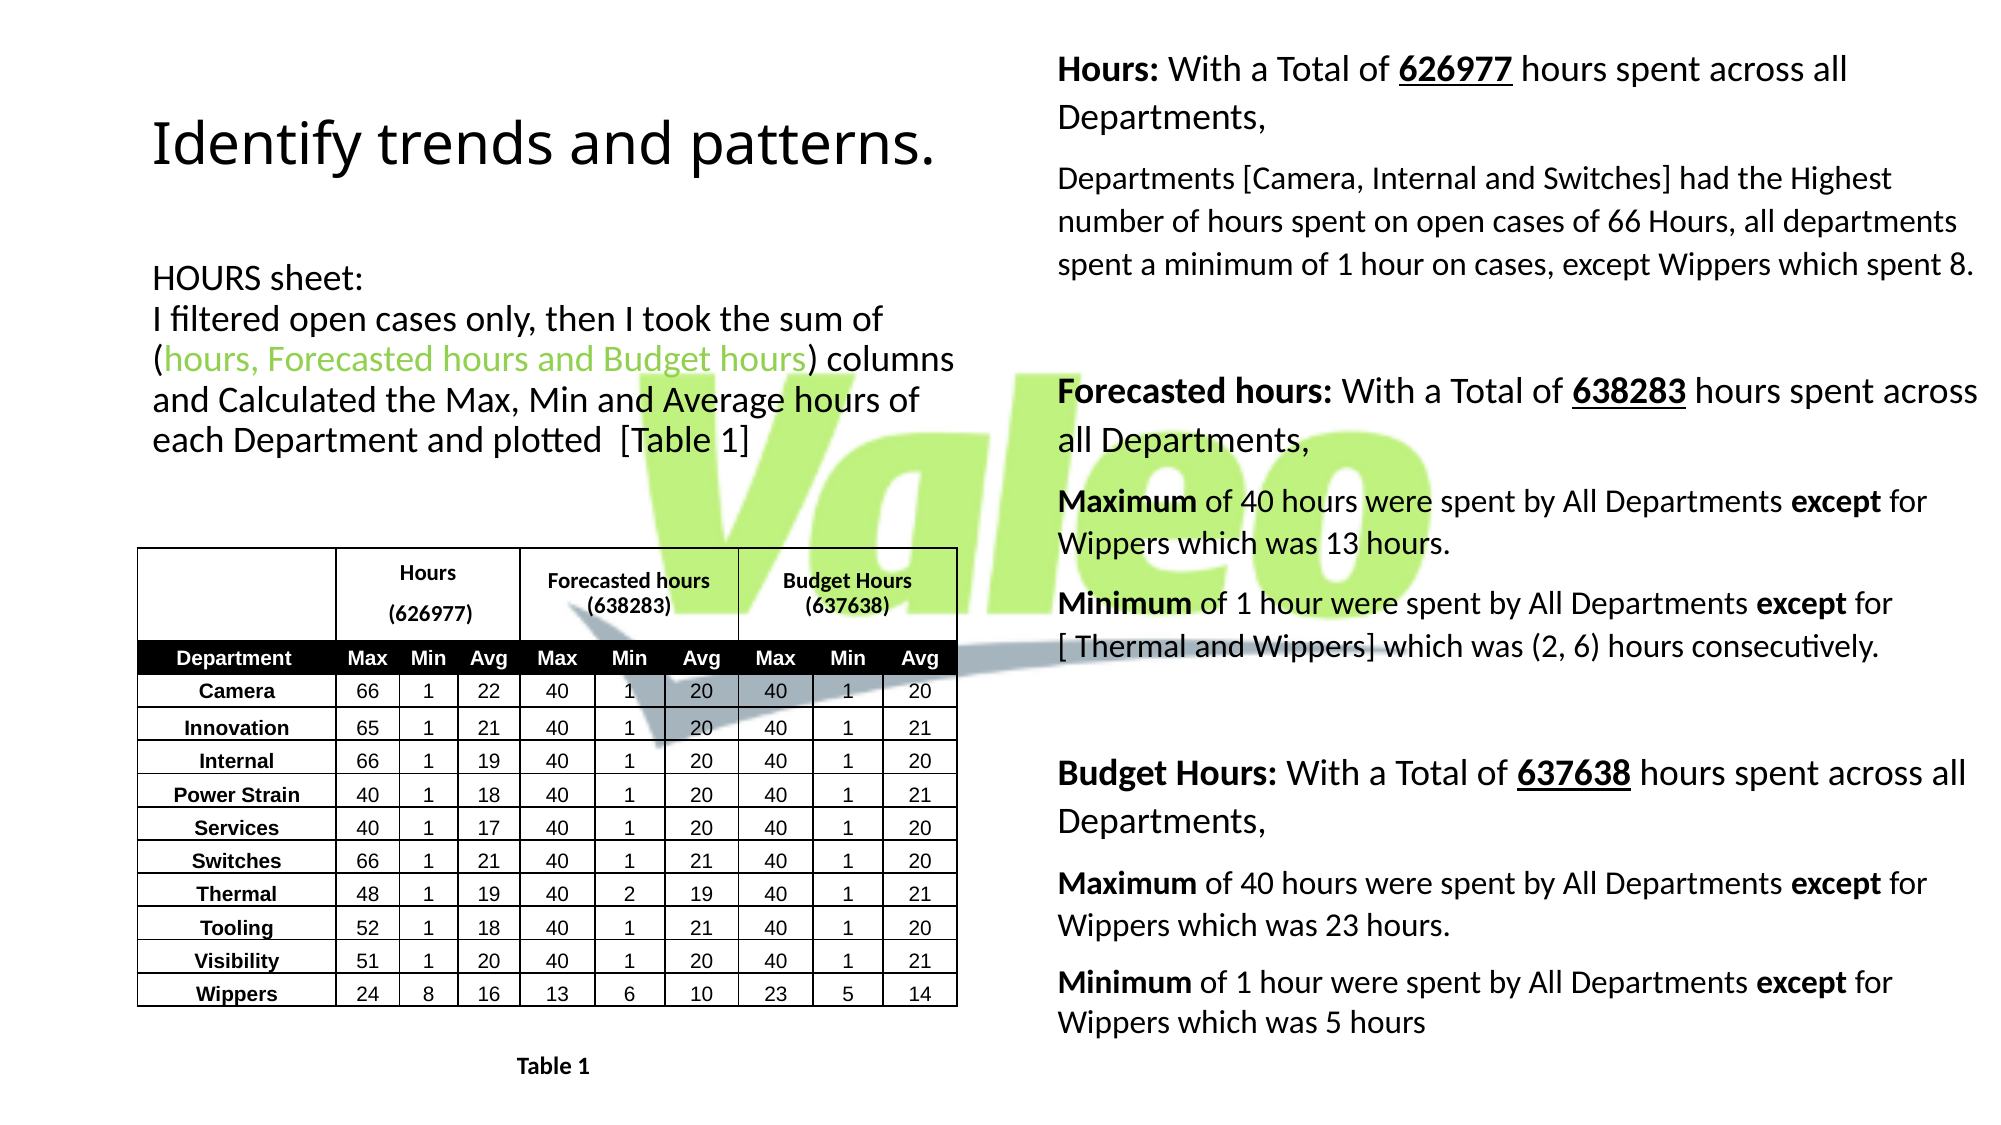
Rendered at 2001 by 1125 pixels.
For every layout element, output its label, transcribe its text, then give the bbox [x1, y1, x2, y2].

table_cell 52 [337, 907, 399, 939]
table_cell 1 [596, 841, 664, 872]
table_cell 66 [337, 741, 399, 773]
table_cell Camera [138, 675, 335, 706]
title Identify trends and patterns. [137, 59, 1042, 278]
table_cell Max [520, 642, 595, 673]
table_cell 1 [814, 774, 882, 806]
text_box Table 1 [502, 1042, 623, 1088]
table_cell 1 [400, 874, 457, 905]
table_cell Max [738, 642, 813, 673]
table_cell Wippers [138, 974, 335, 1005]
table_cell 20 [666, 808, 738, 839]
table_cell 17 [459, 808, 519, 839]
table_cell 40 [521, 808, 594, 839]
table_cell 5 [814, 974, 882, 1005]
table_cell 51 [337, 940, 399, 972]
table_cell 20 [884, 741, 956, 773]
table_cell 21 [884, 708, 956, 739]
table_cell 21 [666, 841, 738, 872]
table_cell 40 [521, 675, 594, 706]
table_cell 40 [739, 708, 812, 739]
table_cell 22 [459, 675, 519, 706]
table_cell 21 [884, 874, 956, 905]
table_cell 40 [521, 841, 594, 872]
table_cell 16 [459, 974, 519, 1005]
table_cell Avg [665, 642, 738, 673]
table_cell 40 [337, 774, 399, 806]
table_cell 40 [739, 741, 812, 773]
table_cell Power Strain [138, 774, 335, 806]
table_cell Min [595, 642, 665, 673]
table_cell 1 [596, 741, 664, 773]
table_cell Min [400, 642, 458, 673]
list HOURS sheet: I filtered open cases only, then I took the sum of (hours, Forecasted hours and Budget hours) columns and Calculated the Max, Min and Average hours of each Department and plotted [Table 1] [137, 250, 988, 965]
table_cell 19 [666, 874, 738, 905]
table_cell 40 [521, 708, 594, 739]
table_cell 13 [521, 974, 594, 1005]
table_cell 40 [521, 907, 594, 939]
table_cell Visibility [138, 940, 335, 972]
table_cell Services [138, 808, 335, 839]
table_cell 1 [814, 675, 882, 706]
table_header Forecasted hours (638283) [521, 549, 738, 640]
table_cell 40 [521, 774, 594, 806]
table_cell 1 [814, 907, 882, 939]
table_cell 20 [884, 675, 956, 706]
text_box Hours: With a Total of 626977 hours spent across all Departments, Departments [Camera, Internal and Switches] had the Highest number of hours spent on open cases of 66 Hours, all departments spent a minimum of 1 hour on cases, except Wippers which spent 8. Forecasted hours: With a Total of 638283 hours spent across all Departments, Maximum of 40 hours were spent by All Departments except for Wippers which was 13 hours. Minimum of 1 hour were spent by All Departments except for [ Thermal and Wippers] which was (2, 6) hours consecutively. Budget Hours: With a Total of 637638 hours spent across all Departments, Maximum of 40 hours were spent by All Departments except for Wippers which was 23 hours. Minimum of 1 hour were spent by All Departments except for Wippers which was 5 hours [1042, 33, 2000, 1048]
table_cell 6 [596, 974, 664, 1005]
table_cell 1 [814, 940, 882, 972]
table_cell 40 [521, 741, 594, 773]
table_cell 1 [400, 940, 457, 972]
table_cell 20 [884, 841, 956, 872]
table_cell 19 [459, 874, 519, 905]
table_cell 1 [596, 708, 664, 739]
table_cell 40 [521, 874, 594, 905]
table_cell 1 [814, 841, 882, 872]
table_cell 21 [666, 907, 738, 939]
table_cell 1 [596, 940, 664, 972]
table_cell 40 [739, 675, 812, 706]
table_cell Tooling [138, 907, 335, 939]
table_header Hours (626977) [337, 549, 519, 640]
table_cell 18 [459, 907, 519, 939]
table_cell Avg [458, 642, 520, 673]
table_cell 40 [739, 774, 812, 806]
table_cell 20 [884, 907, 956, 939]
table_cell 10 [666, 974, 738, 1005]
table_cell 40 [337, 808, 399, 839]
table_cell Switches [138, 841, 335, 872]
table_cell 24 [337, 974, 399, 1005]
table_cell 20 [666, 940, 738, 972]
table_cell 66 [337, 841, 399, 872]
table_cell 8 [400, 974, 457, 1005]
table_cell 2 [596, 874, 664, 905]
table_cell Thermal [138, 874, 335, 905]
table_cell 20 [666, 675, 738, 706]
table_cell 21 [884, 940, 956, 972]
table_cell 40 [739, 907, 812, 939]
table_cell Min [813, 642, 883, 673]
table_cell 40 [739, 940, 812, 972]
table_cell Max [336, 642, 400, 673]
table_cell 1 [400, 808, 457, 839]
table_cell 1 [400, 907, 457, 939]
table_cell 66 [337, 675, 399, 706]
table_cell 1 [814, 808, 882, 839]
table_cell 18 [459, 774, 519, 806]
table_cell 1 [400, 741, 457, 773]
table_cell 1 [814, 741, 882, 773]
table_cell Department [138, 642, 336, 673]
table_cell 19 [459, 741, 519, 773]
table_cell 1 [400, 708, 457, 739]
table_cell 1 [596, 808, 664, 839]
table_cell 21 [459, 708, 519, 739]
table_cell 20 [459, 940, 519, 972]
table_cell 40 [521, 940, 594, 972]
table_cell 23 [739, 974, 812, 1005]
table_cell 1 [596, 774, 664, 806]
table_cell 1 [596, 907, 664, 939]
table_cell 1 [400, 841, 457, 872]
table_header Budget Hours (637638) [739, 549, 956, 640]
table_cell 21 [459, 841, 519, 872]
table_cell 14 [884, 974, 956, 1005]
table_cell 1 [400, 774, 457, 806]
table_cell 1 [400, 675, 457, 706]
table_cell 40 [739, 874, 812, 905]
table_cell 40 [739, 808, 812, 839]
table_cell 20 [884, 808, 956, 839]
table_cell 20 [666, 774, 738, 806]
table_cell 20 [666, 741, 738, 773]
table_header [138, 549, 335, 640]
table_cell 48 [337, 874, 399, 905]
table_cell 21 [884, 774, 956, 806]
table_cell 1 [814, 874, 882, 905]
table_cell Avg [883, 642, 956, 673]
table_cell 1 [814, 708, 882, 739]
table_cell Internal [138, 741, 335, 773]
table_cell Innovation [138, 708, 335, 739]
table_cell 40 [739, 841, 812, 872]
table_cell 20 [666, 708, 738, 739]
table_cell 65 [337, 708, 399, 739]
table_cell 1 [596, 675, 664, 706]
